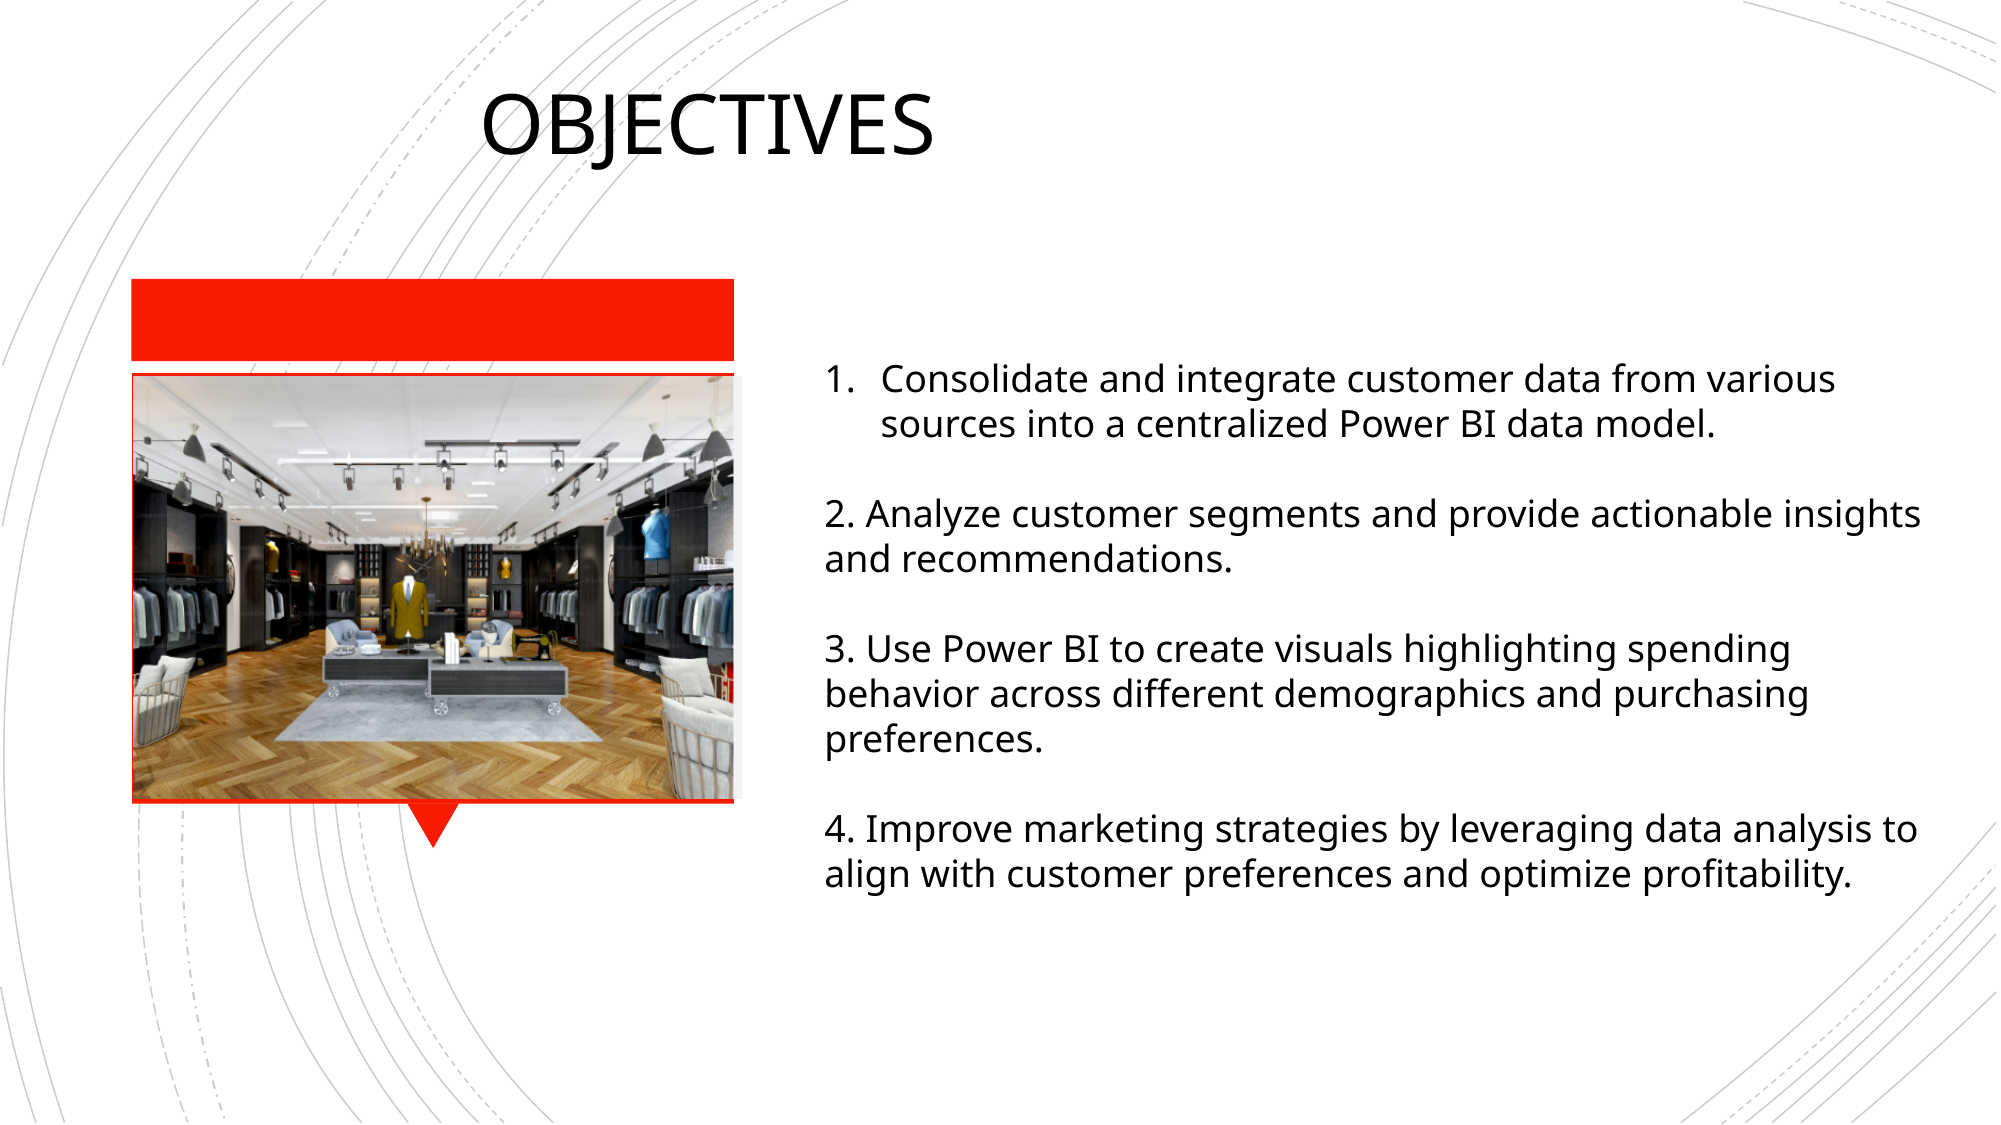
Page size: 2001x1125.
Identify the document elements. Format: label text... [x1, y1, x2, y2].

text_box Consolidate and integrate customer data from various sources into a centralized Power BI data model. 2. Analyze customer segments and provide actionable insights and recommendations. 3. Use Power BI to create visuals highlighting spending behavior across different demographics and purchasing preferences. 4. Improve marketing strategies by leveraging data analysis to align with customer preferences and optimize profitability. [809, 257, 1957, 902]
picture [133, 376, 742, 799]
text_box OBJECTIVES [464, 63, 1514, 179]
